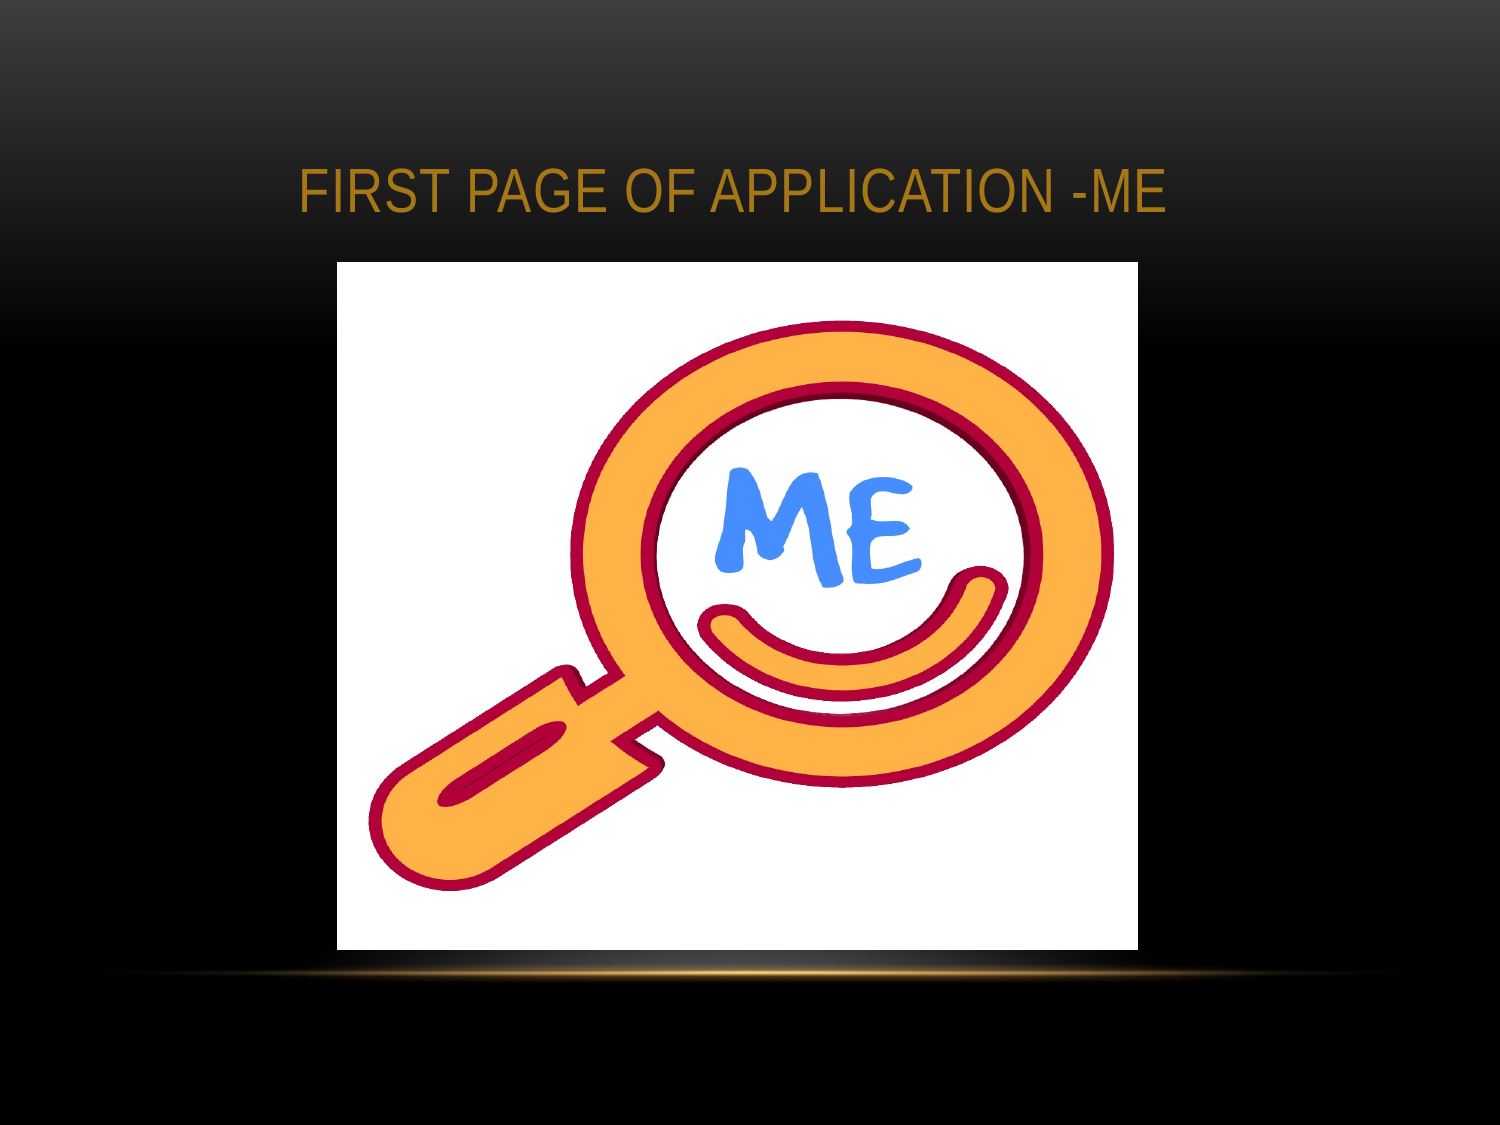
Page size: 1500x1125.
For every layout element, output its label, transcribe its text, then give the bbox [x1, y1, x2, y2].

picture [0, 0, 1500, 1125]
title FIRST PAGE OF APPLICATION -ME [99, 45, 1400, 233]
